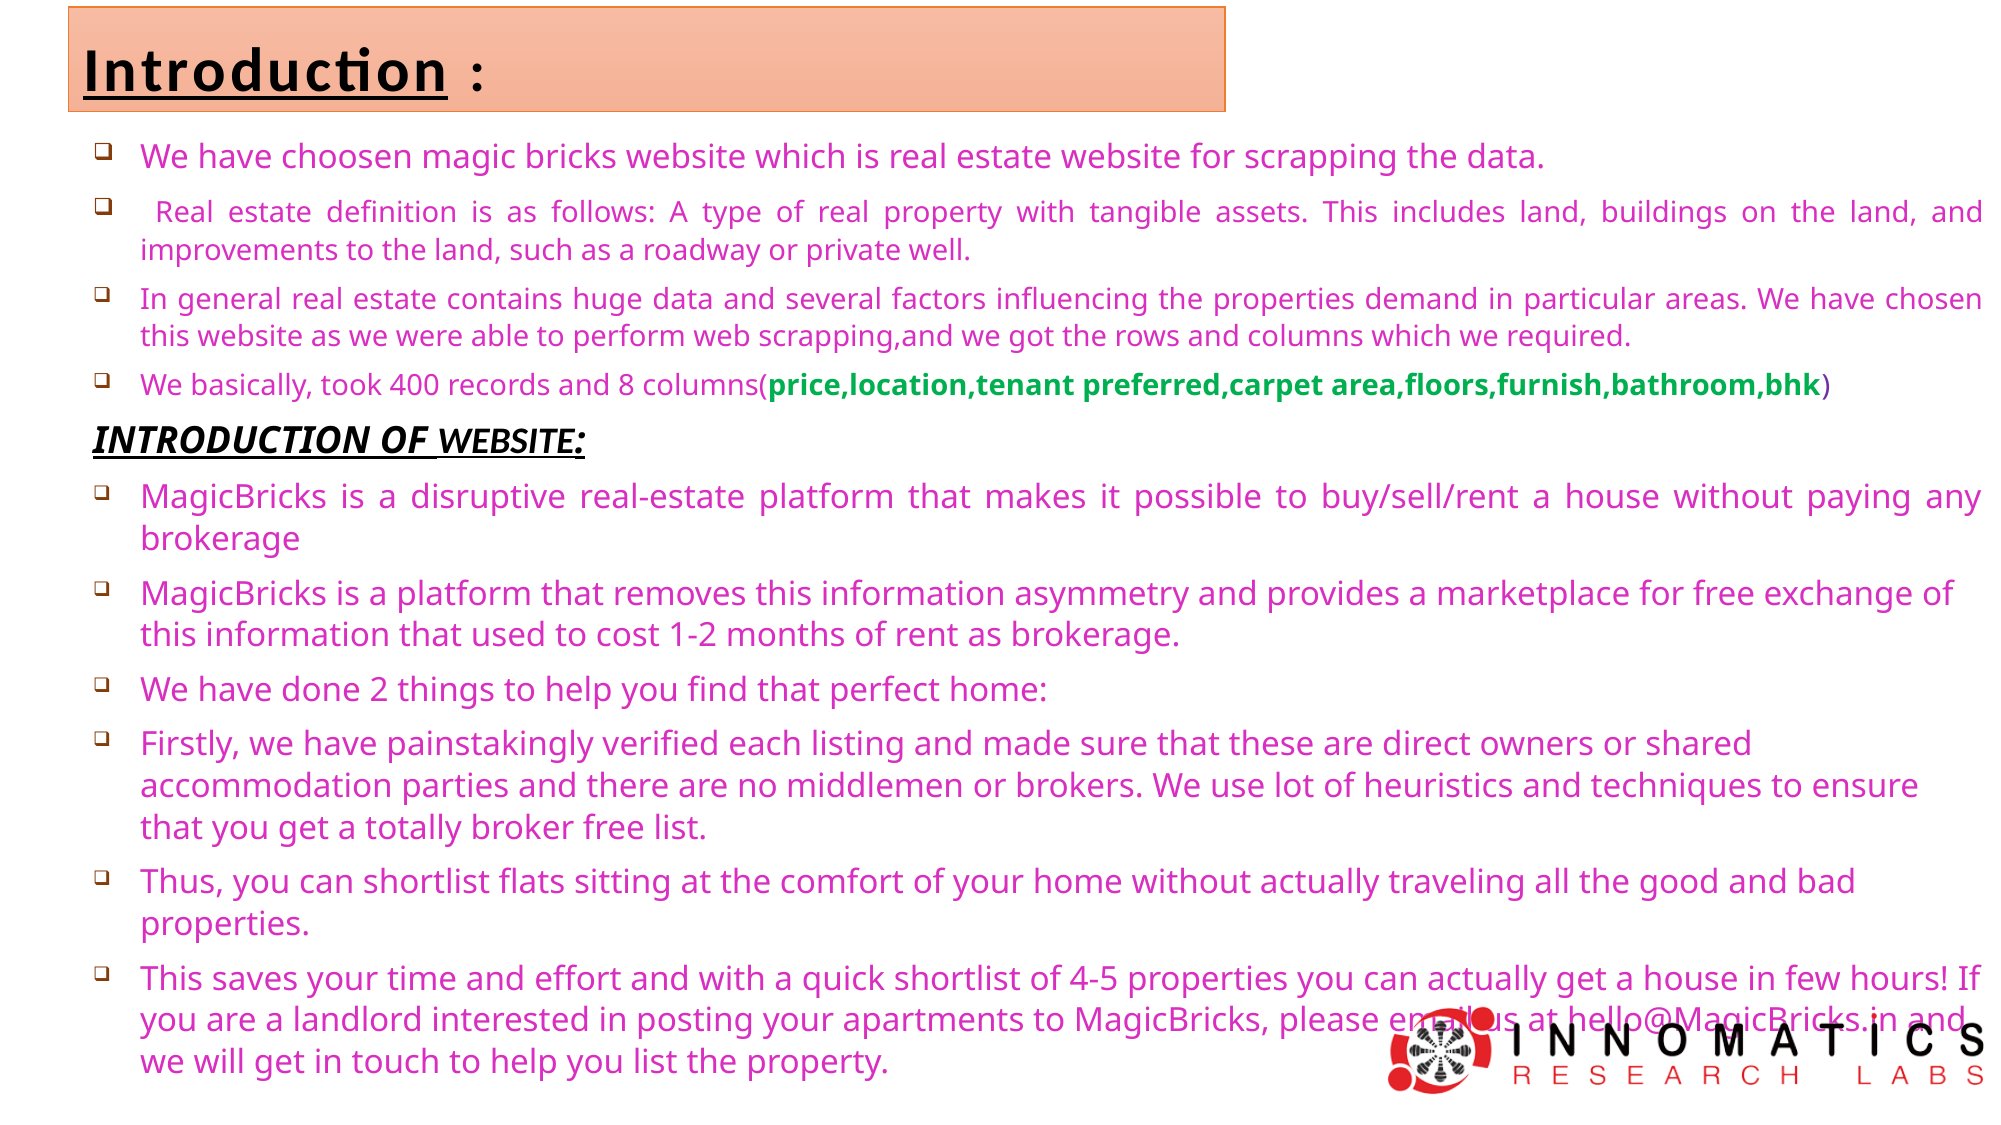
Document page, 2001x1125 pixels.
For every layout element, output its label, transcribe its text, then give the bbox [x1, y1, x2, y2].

picture [1370, 993, 2000, 1109]
text_box Introduction : [68, 6, 1226, 112]
text_box We have choosen magic bricks website which is real estate website for scrapping the data. Real estate definition is as follows: A type of real property with tangible assets. This includes land, buildings on the land, and improvements to the land, such as a roadway or private well. In general real estate contains huge data and several factors influencing the properties demand in particular areas. We have chosen this website as we were able to perform web scrapping,and we got the rows and columns which we required. We basically, took 400 records and 8 columns(price,location,tenant preferred,carpet area,floors,furnish,bathroom,bhk) INTRODUCTION OF WEBSITE: MagicBricks is a disruptive real-estate platform that makes it possible to buy/sell/rent a house without paying any brokerage MagicBricks is a platform that removes this information asymmetry and provides a marketplace for free exchange of this information that used to cost 1-2 months of rent as brokerage. We have done 2 things to help you find that perfect home: Firstly, we have painstakingly verified each listing and made sure that these are direct owners or shared accommodation parties and there are no middlemen or brokers. We use lot of heuristics and techniques to ensure that you get a totally broker free list. Thus, you can shortlist flats sitting at the comfort of your home without actually traveling all the good and bad properties. This saves your time and effort and with a quick shortlist of 4-5 properties you can actually get a house in few hours! If you are a landlord interested in posting your apartments to MagicBricks, please email us at hello@MagicBricks.in and we will get in touch to help you list the property. [68, 125, 2000, 1088]
